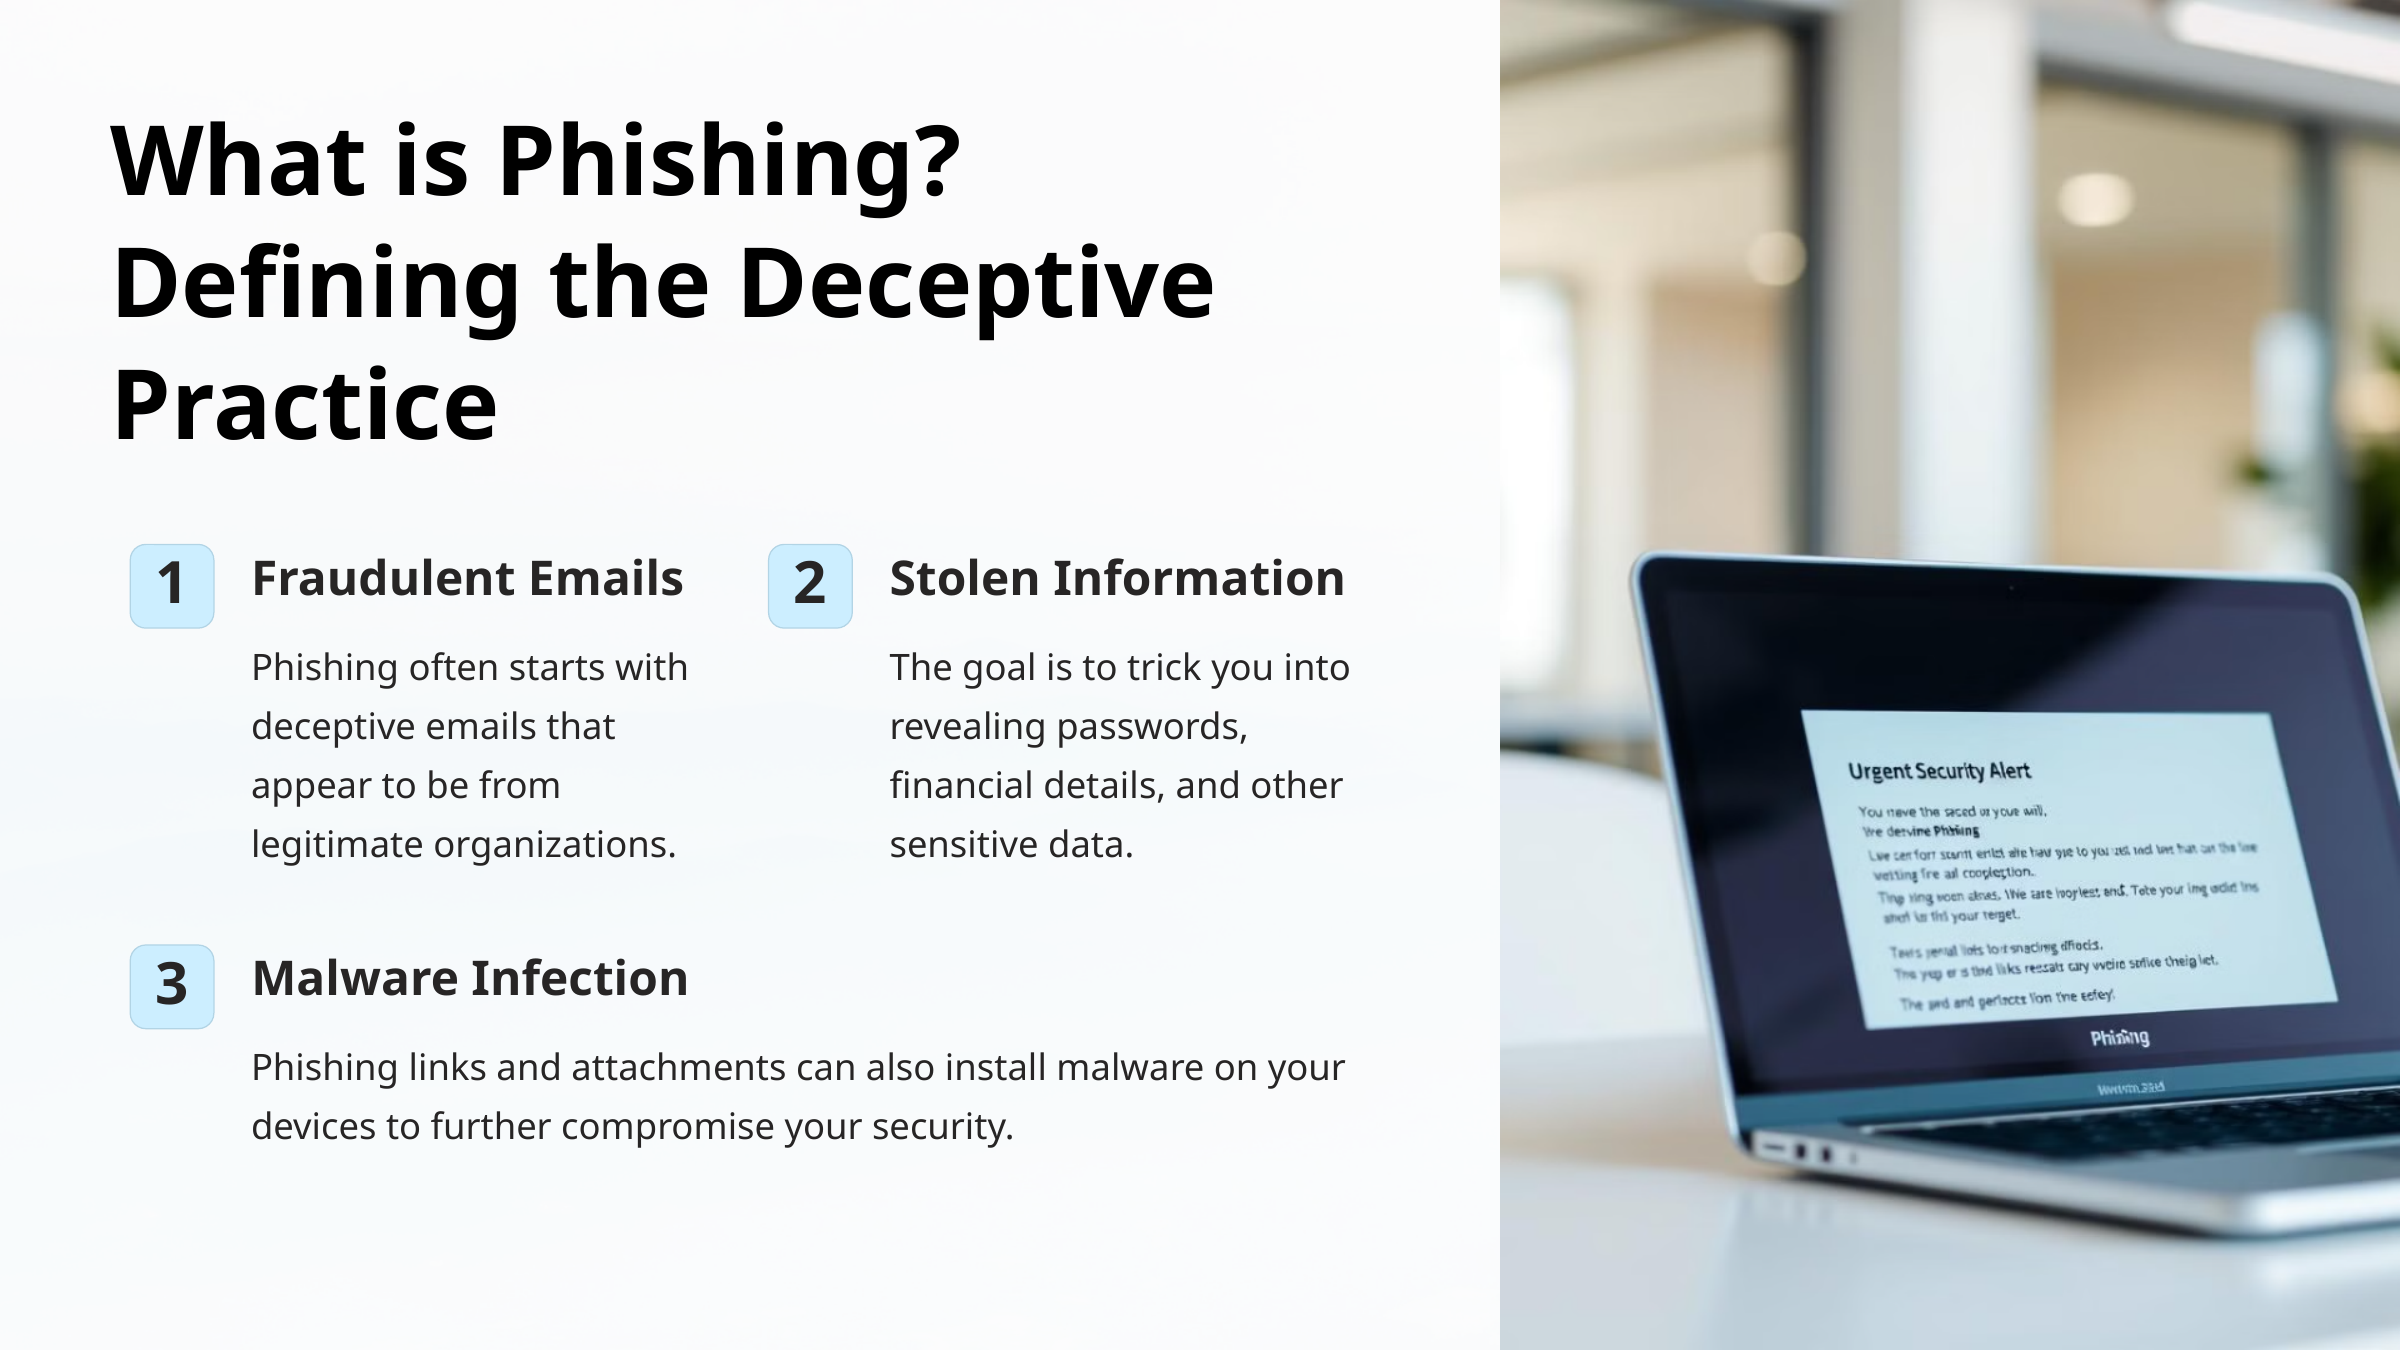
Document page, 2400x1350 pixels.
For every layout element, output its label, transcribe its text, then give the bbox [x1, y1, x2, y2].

text_box 2 [793, 556, 827, 616]
text_box Stolen Information [889, 544, 1370, 606]
text_box What is Phishing? Defining the Deceptive Practice [110, 93, 1350, 338]
text_box [130, 544, 214, 629]
text_box [130, 944, 214, 1029]
picture [1499, 0, 2400, 1350]
text_box 3 [155, 957, 189, 1016]
text_box Phishing links and attachments can also install malware on your devices to further compromise your security. [251, 1028, 1370, 1148]
text_box Malware Infection [251, 945, 740, 1006]
text_box Fraudulent Emails [251, 544, 732, 606]
text_box 1 [159, 556, 185, 616]
text_box The goal is to trick you into revealing passwords, financial details, and other sensitive data. [889, 627, 1370, 866]
text_box [768, 544, 853, 629]
text_box Phishing often starts with deceptive emails that appear to be from legitimate organizations. [251, 627, 732, 866]
